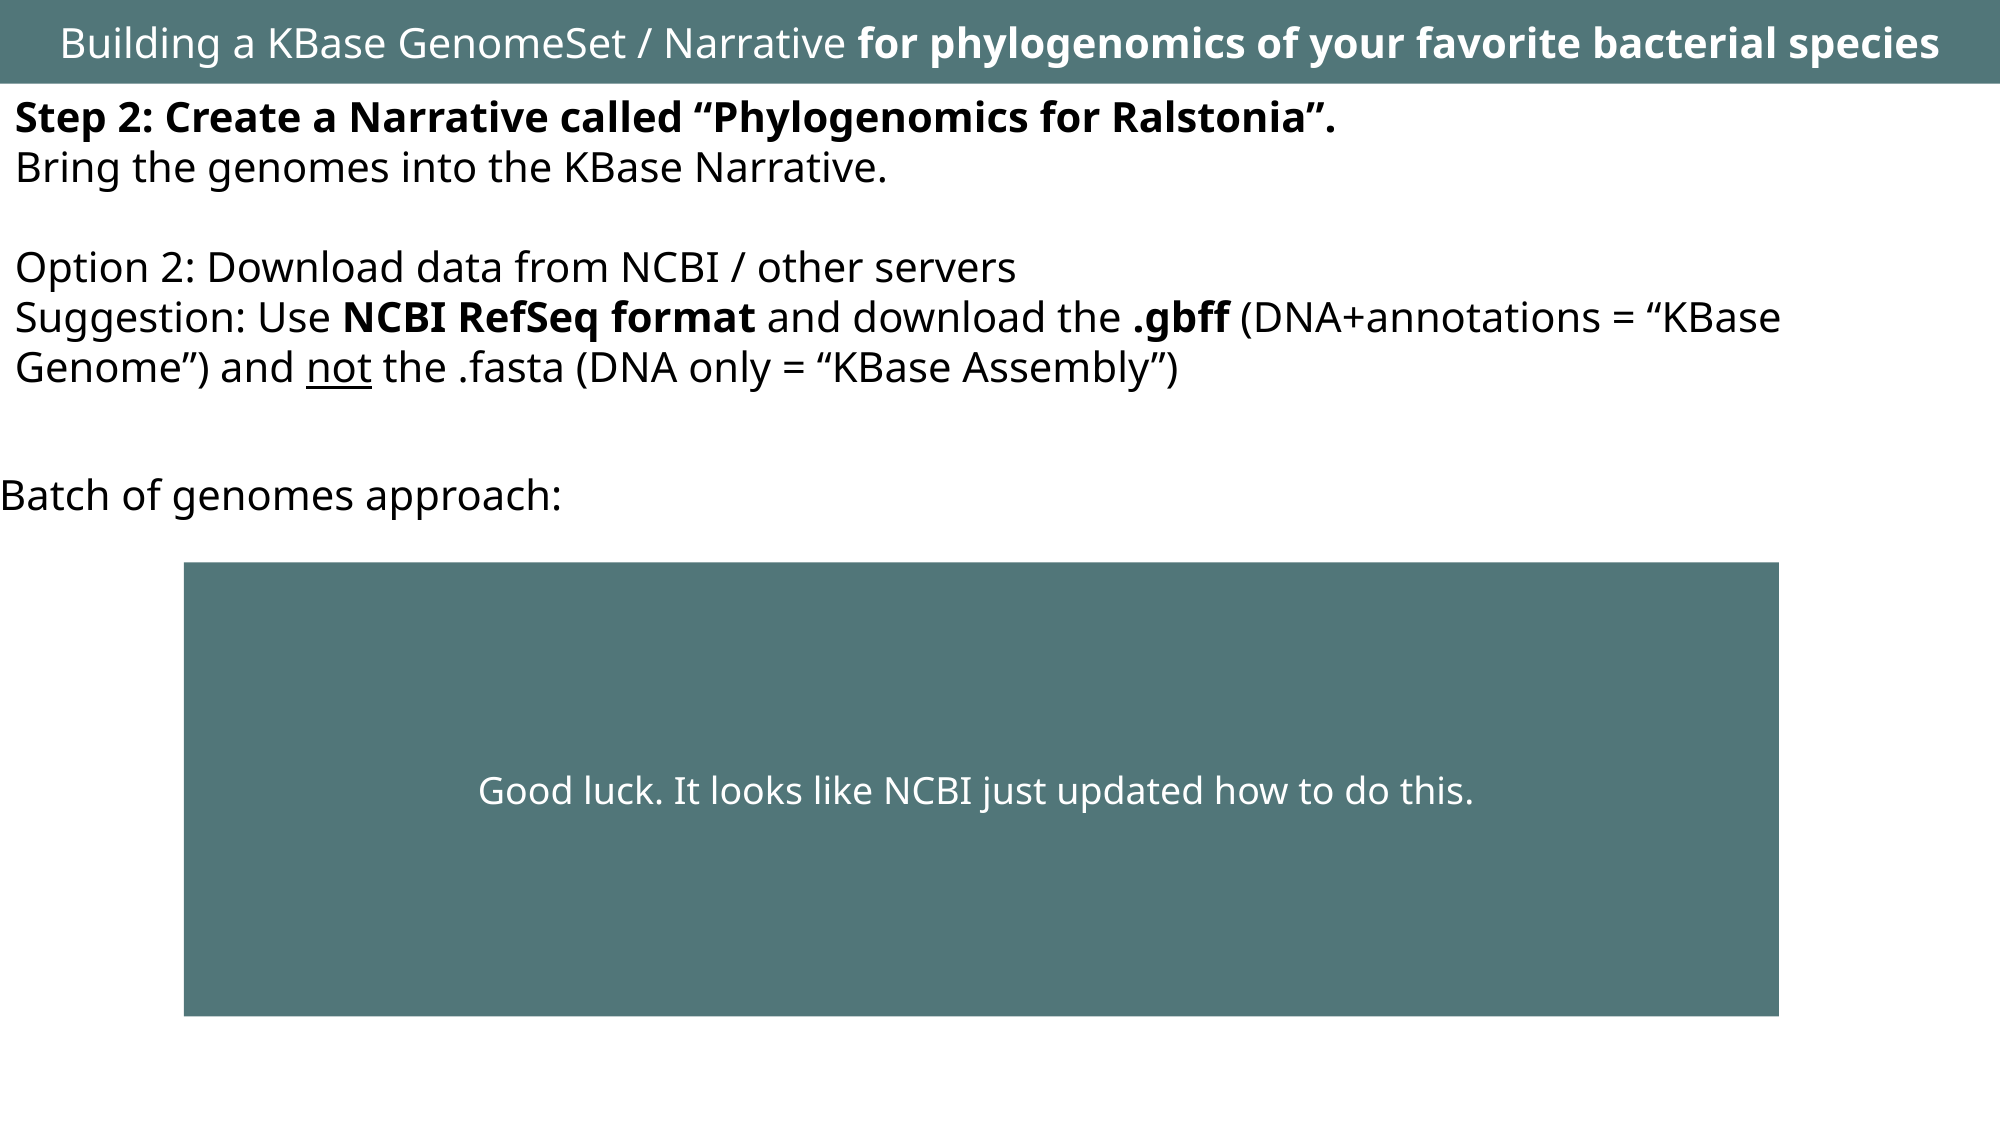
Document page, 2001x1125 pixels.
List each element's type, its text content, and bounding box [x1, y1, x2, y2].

text_box Building a KBase GenomeSet / Narrative for phylogenomics of your favorite bacterial species [0, 0, 2000, 85]
text_box Step 2: Create a Narrative called “Phylogenomics for Ralstonia”. Bring the genomes into the KBase Narrative. Option 2: Download data from NCBI / other servers Suggestion: Use NCBI RefSeq format and download the .gbff (DNA+annotations = “KBase Genome”) and not the .fasta (DNA only = “KBase Assembly”) [0, 83, 1963, 399]
text_box Good luck. It looks like NCBI just updated how to do this. [183, 561, 1780, 1017]
text_box Batch of genomes approach: [0, 461, 578, 527]
